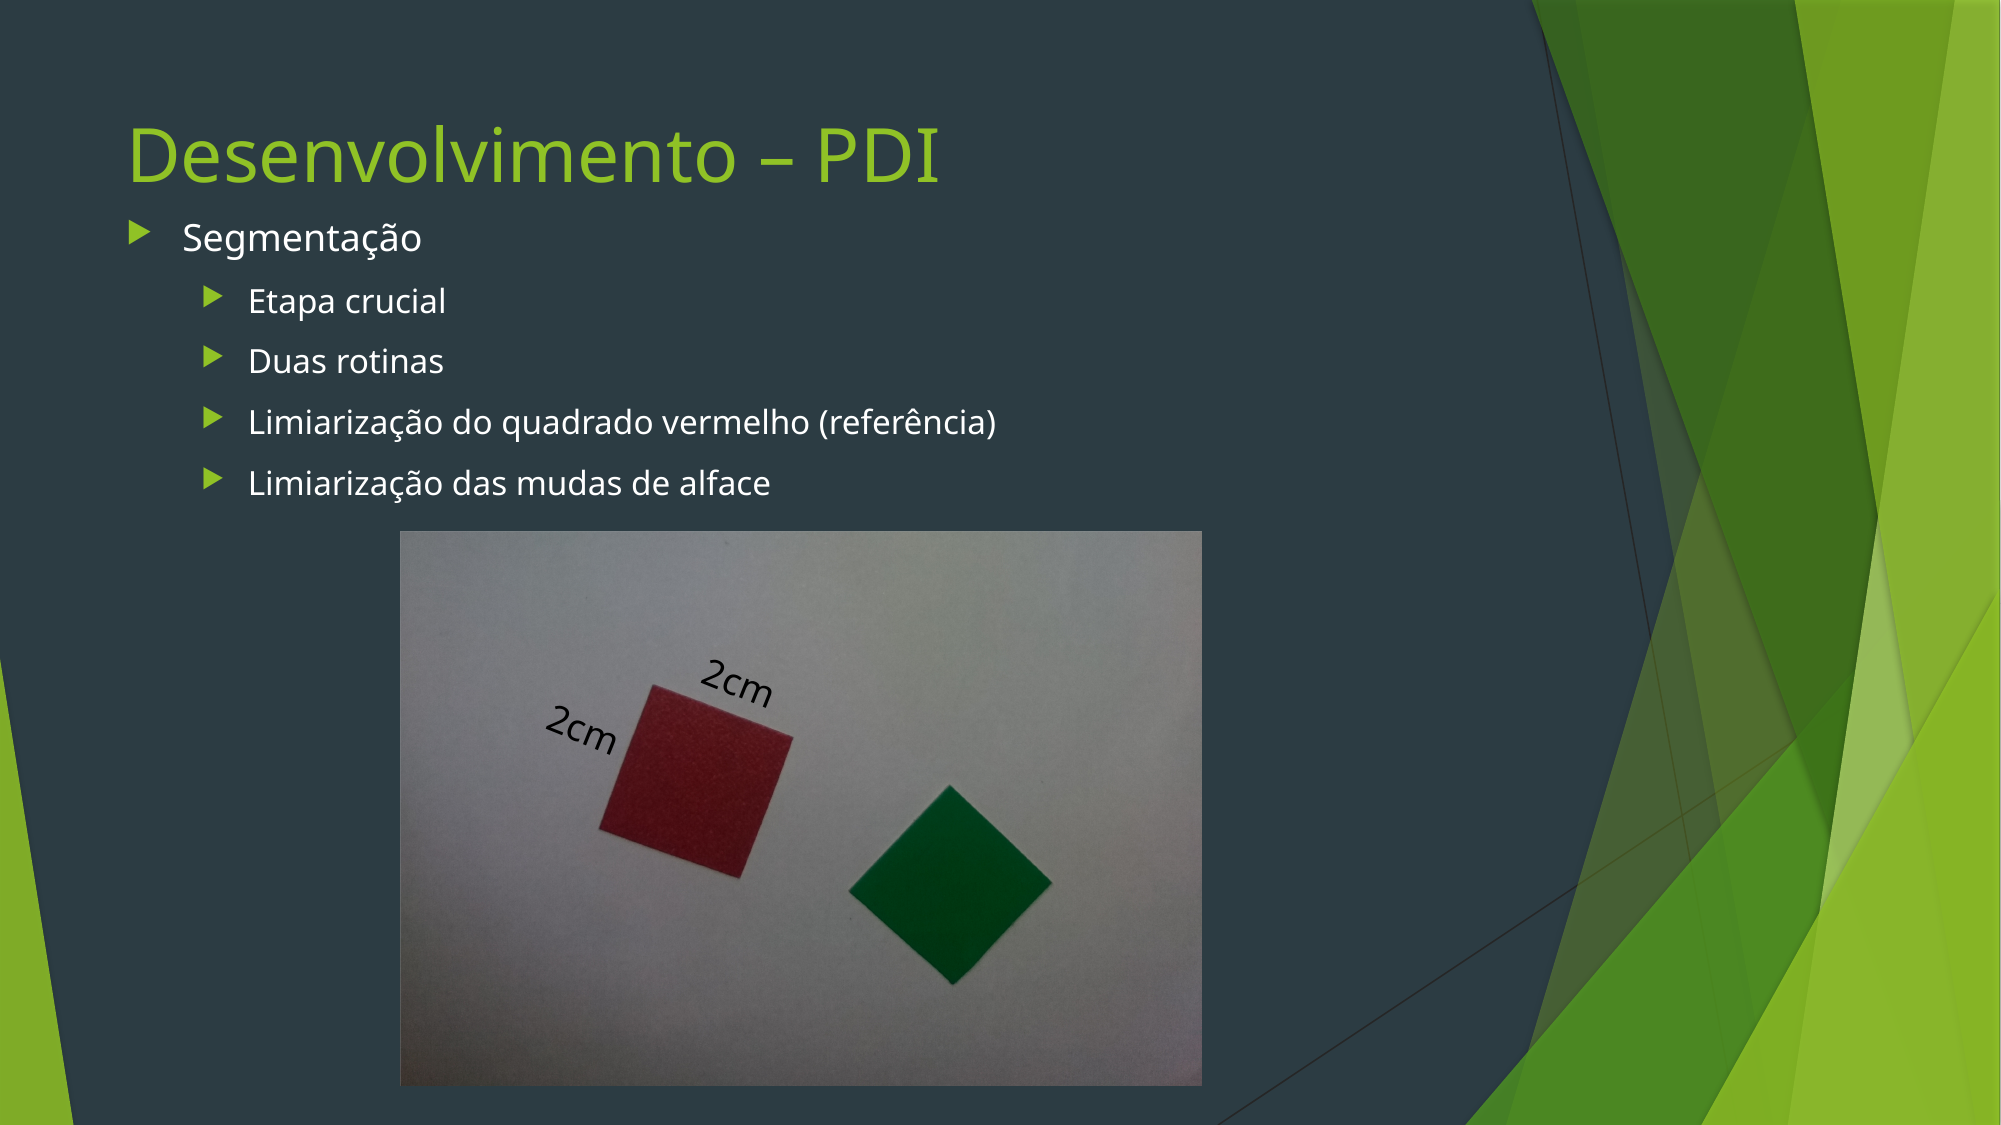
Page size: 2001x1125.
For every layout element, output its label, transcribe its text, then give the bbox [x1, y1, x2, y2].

title Desenvolvimento – PDI [111, 99, 1522, 206]
picture [401, 407, 1202, 1125]
list Segmentação Etapa crucial Duas rotinas Limiarização do quadrado vermelho (referência) Limiarização das mudas de alface [111, 206, 1522, 991]
